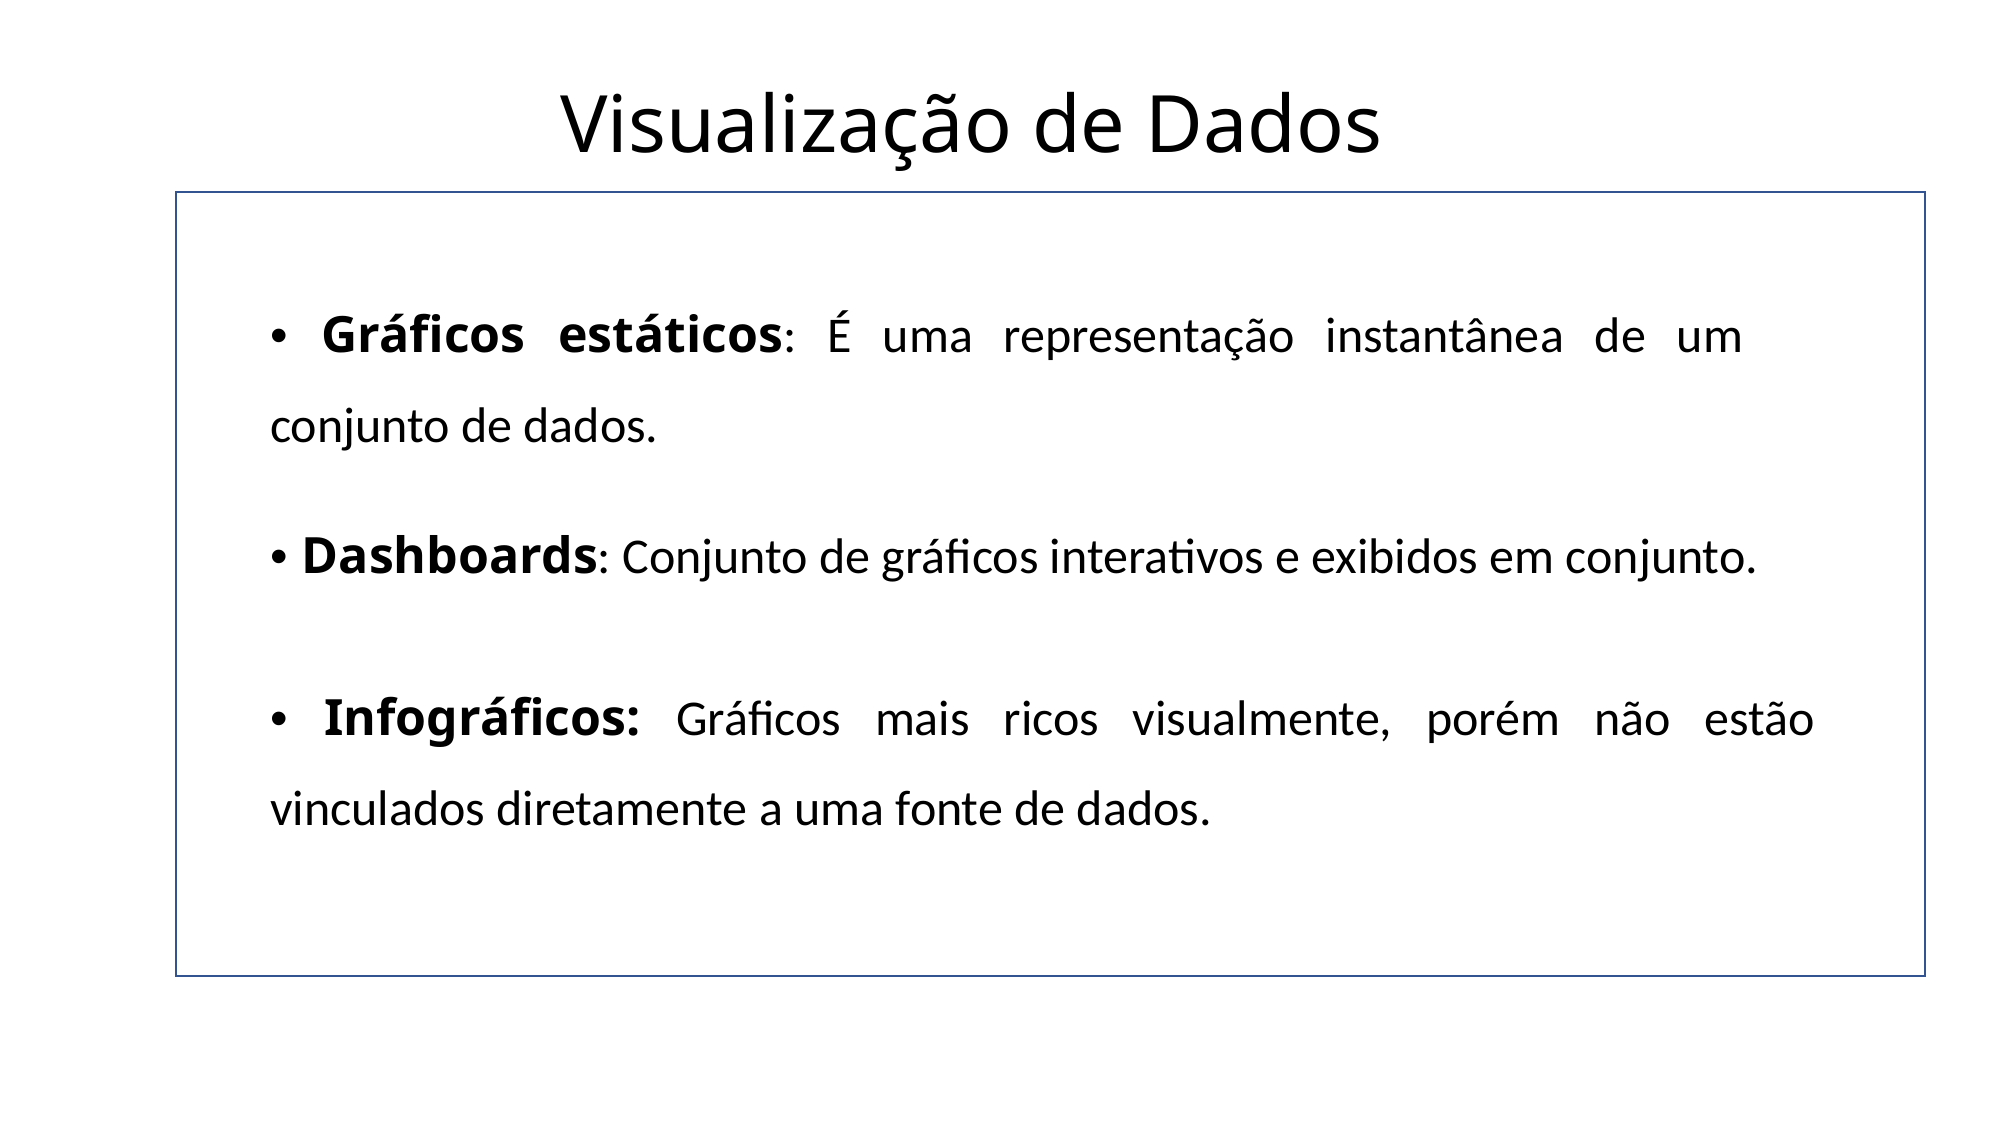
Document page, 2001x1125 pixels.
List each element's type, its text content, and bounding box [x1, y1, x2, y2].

title Visualização de Dados [511, 76, 1431, 177]
text_box [175, 191, 1926, 977]
text_box • Gráficos estáticos: É uma representação instantânea de um conjunto de dados. [255, 264, 1759, 460]
text_box • Dashboards: Conjunto de gráficos interativos e exibidos em conjunto. [255, 485, 1831, 591]
text_box • Infográficos: Gráficos mais ricos visualmente, porém não estão vinculados diretamente a uma fonte de dados. [255, 648, 1831, 843]
